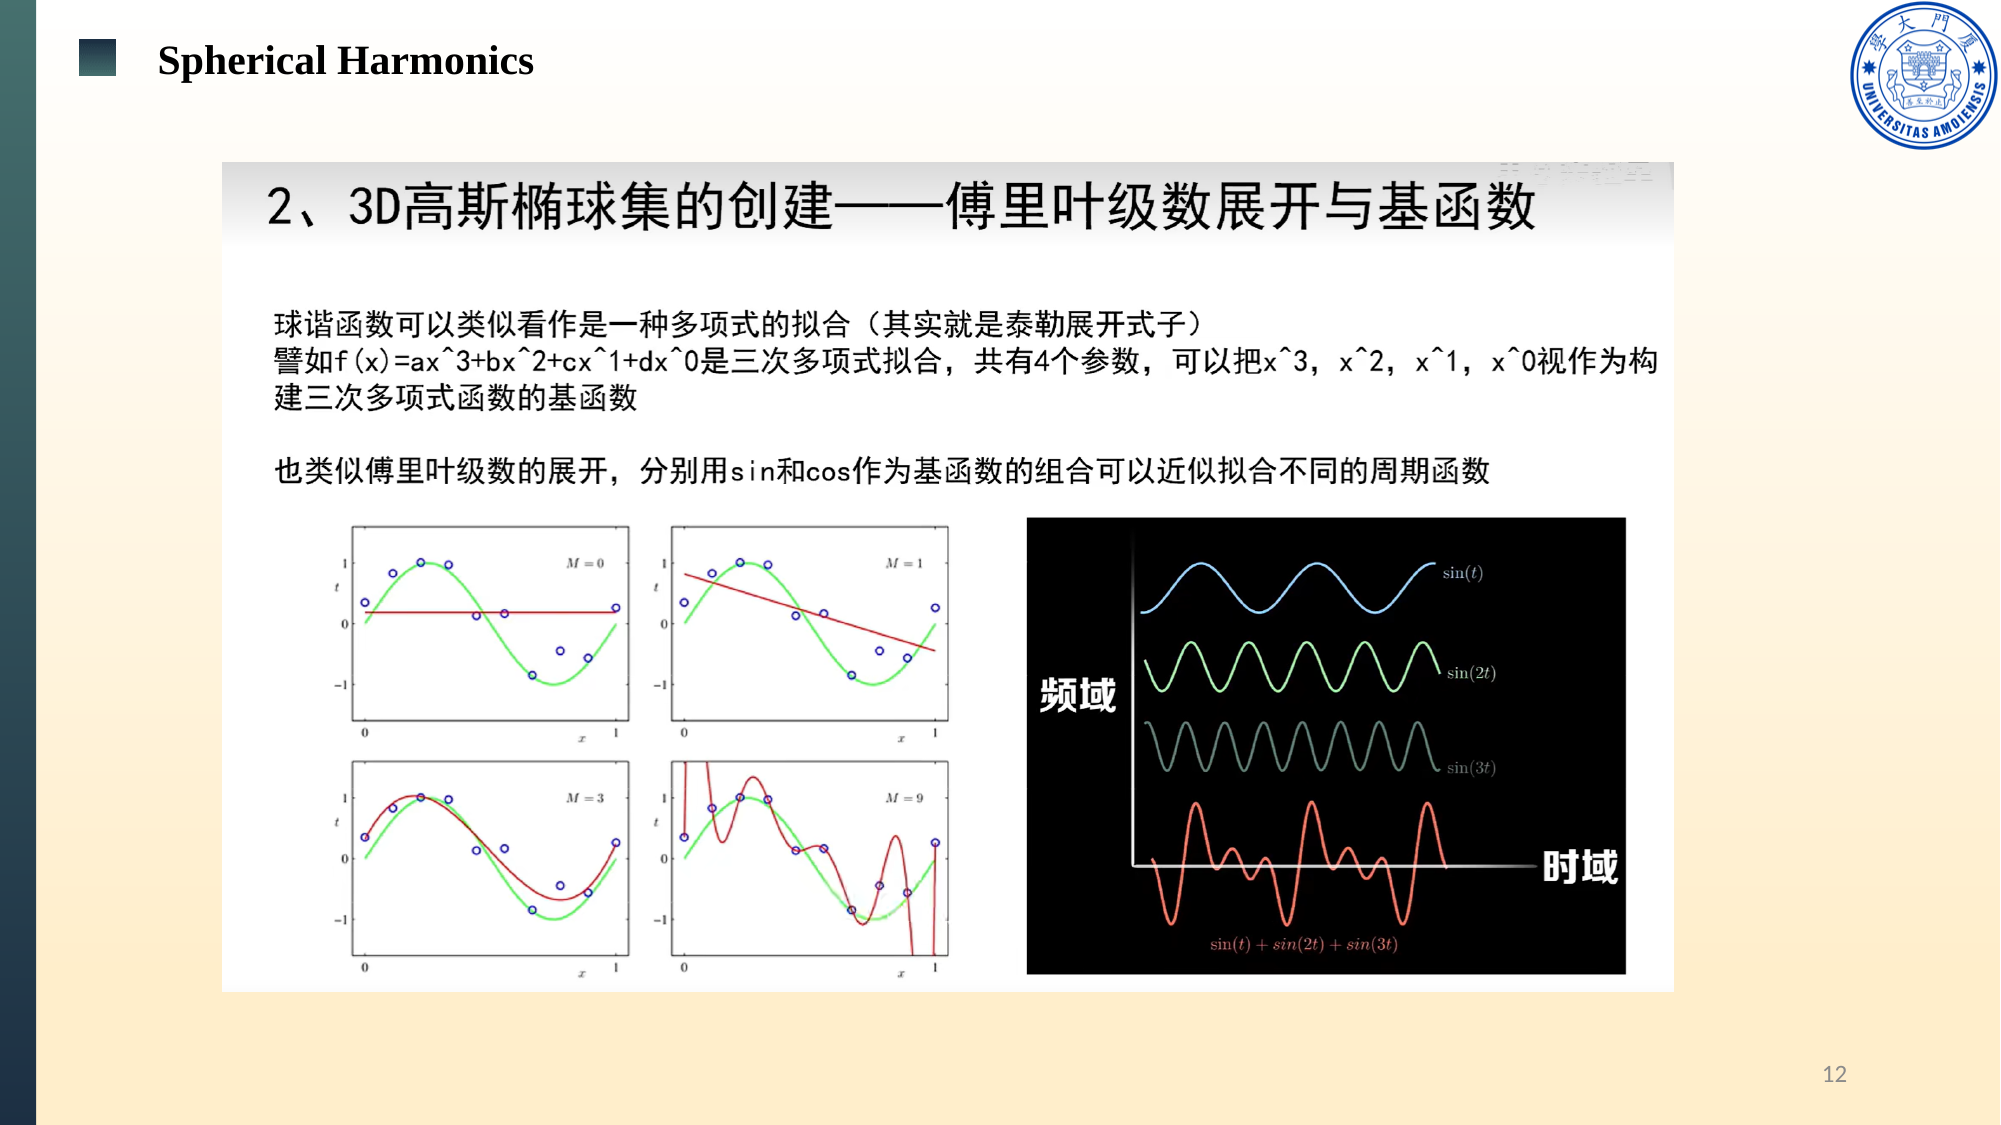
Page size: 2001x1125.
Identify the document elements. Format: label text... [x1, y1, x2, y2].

picture [79, 39, 116, 76]
slide_number 12 [1412, 1042, 1863, 1103]
text_box Spherical Harmonics [142, 25, 1509, 90]
picture [222, 162, 1674, 992]
picture [1847, 0, 2000, 152]
text_box [0, 0, 37, 1125]
